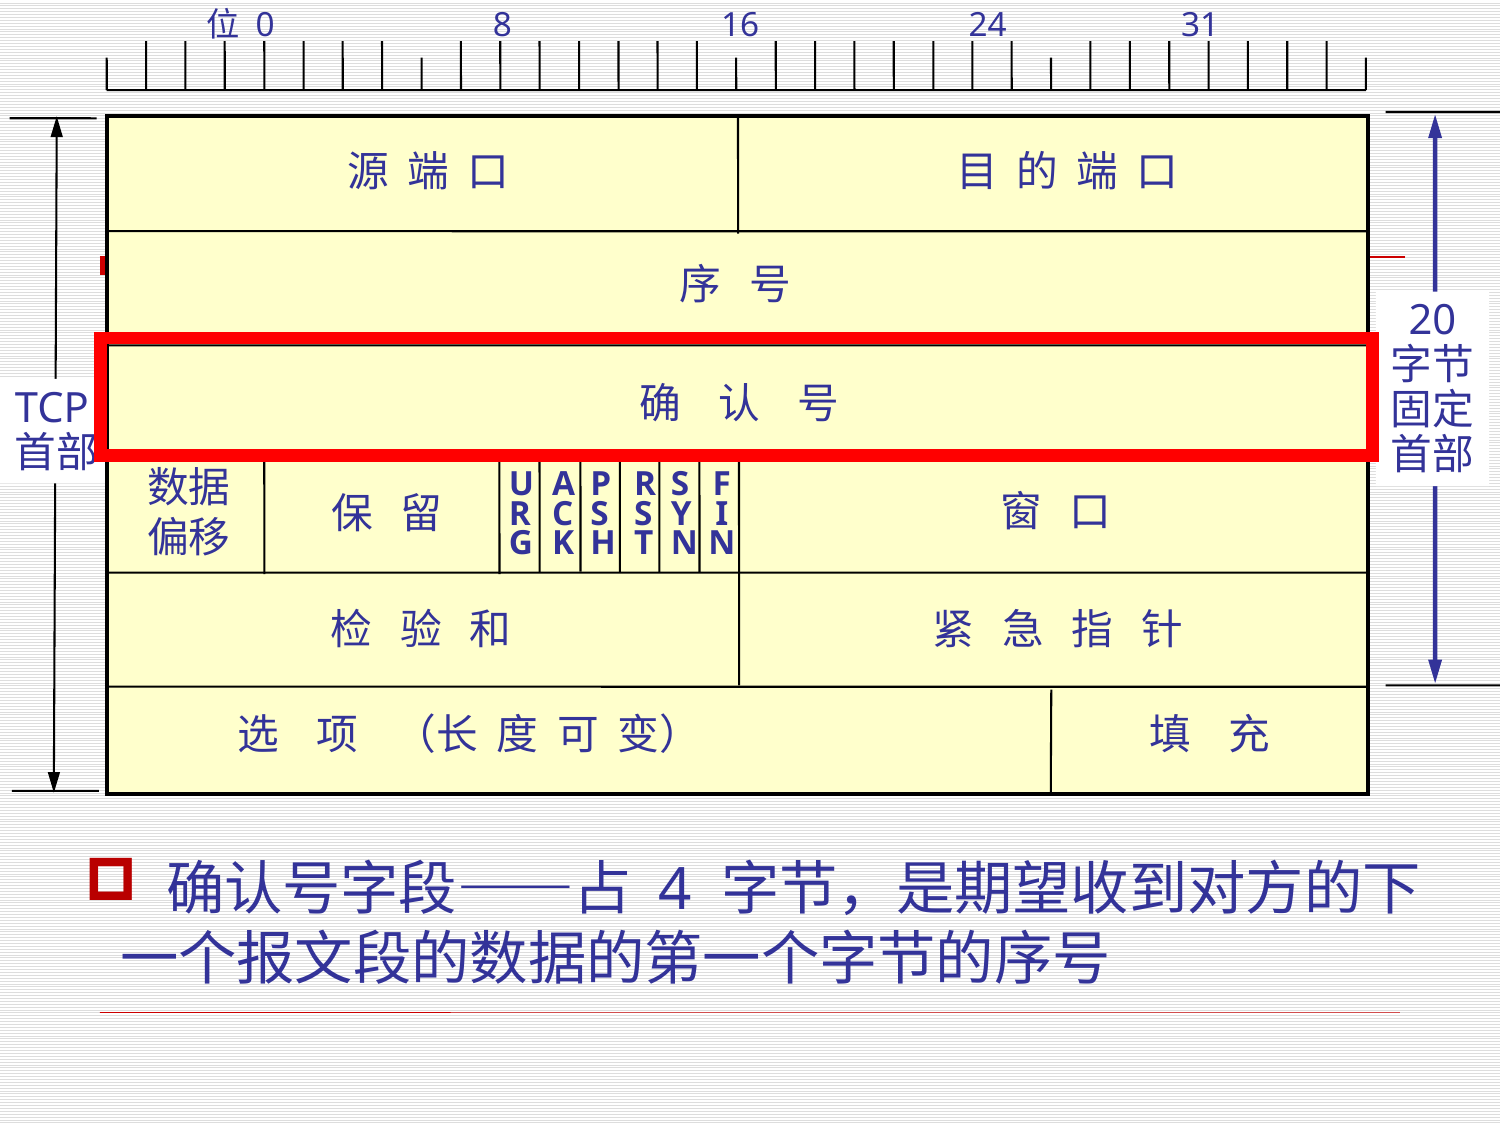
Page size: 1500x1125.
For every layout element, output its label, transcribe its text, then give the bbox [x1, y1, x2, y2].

text_box U R G [494, 463, 550, 569]
text_box [47, 484, 61, 790]
text_box [1428, 114, 1442, 291]
text_box 位 0 8 16 24 31 [192, 0, 1237, 50]
text_box 源 端 口 [332, 138, 525, 203]
text_box [265, 460, 499, 572]
text_box [107, 573, 1369, 794]
text_box S Y N [672, 463, 713, 569]
text_box [740, 460, 1369, 572]
text_box TCP 首部 [0, 378, 107, 484]
text_box R S T [631, 463, 672, 569]
text_box 20 字节 固定 首部 [1375, 291, 1490, 487]
text_box [50, 119, 63, 378]
text_box [107, 115, 1369, 231]
text_box 确认号字段——占 4 字节，是期望收到对方的下一个报文段的数据的第一个字节的序号 [70, 843, 1453, 999]
text_box 保 留 [316, 479, 458, 545]
text_box 选 项 （长 度 可 变） [222, 700, 868, 766]
text_box [1428, 487, 1442, 684]
text_box 紧 急 指 针 [918, 595, 1199, 660]
text_box [107, 460, 264, 572]
text_box 检 验 和 [315, 595, 527, 660]
text_box P S H [591, 463, 631, 569]
text_box [100, 338, 1373, 456]
text_box 目 的 端 口 [941, 138, 1194, 203]
text_box [107, 232, 1369, 338]
text_box 窗 口 [985, 477, 1127, 542]
text_box 数据 偏移 [132, 456, 246, 568]
text_box A C K [550, 463, 591, 569]
text_box 序 号 [665, 250, 892, 316]
text_box 填 充 [1134, 700, 1341, 766]
text_box F I N [713, 463, 751, 569]
